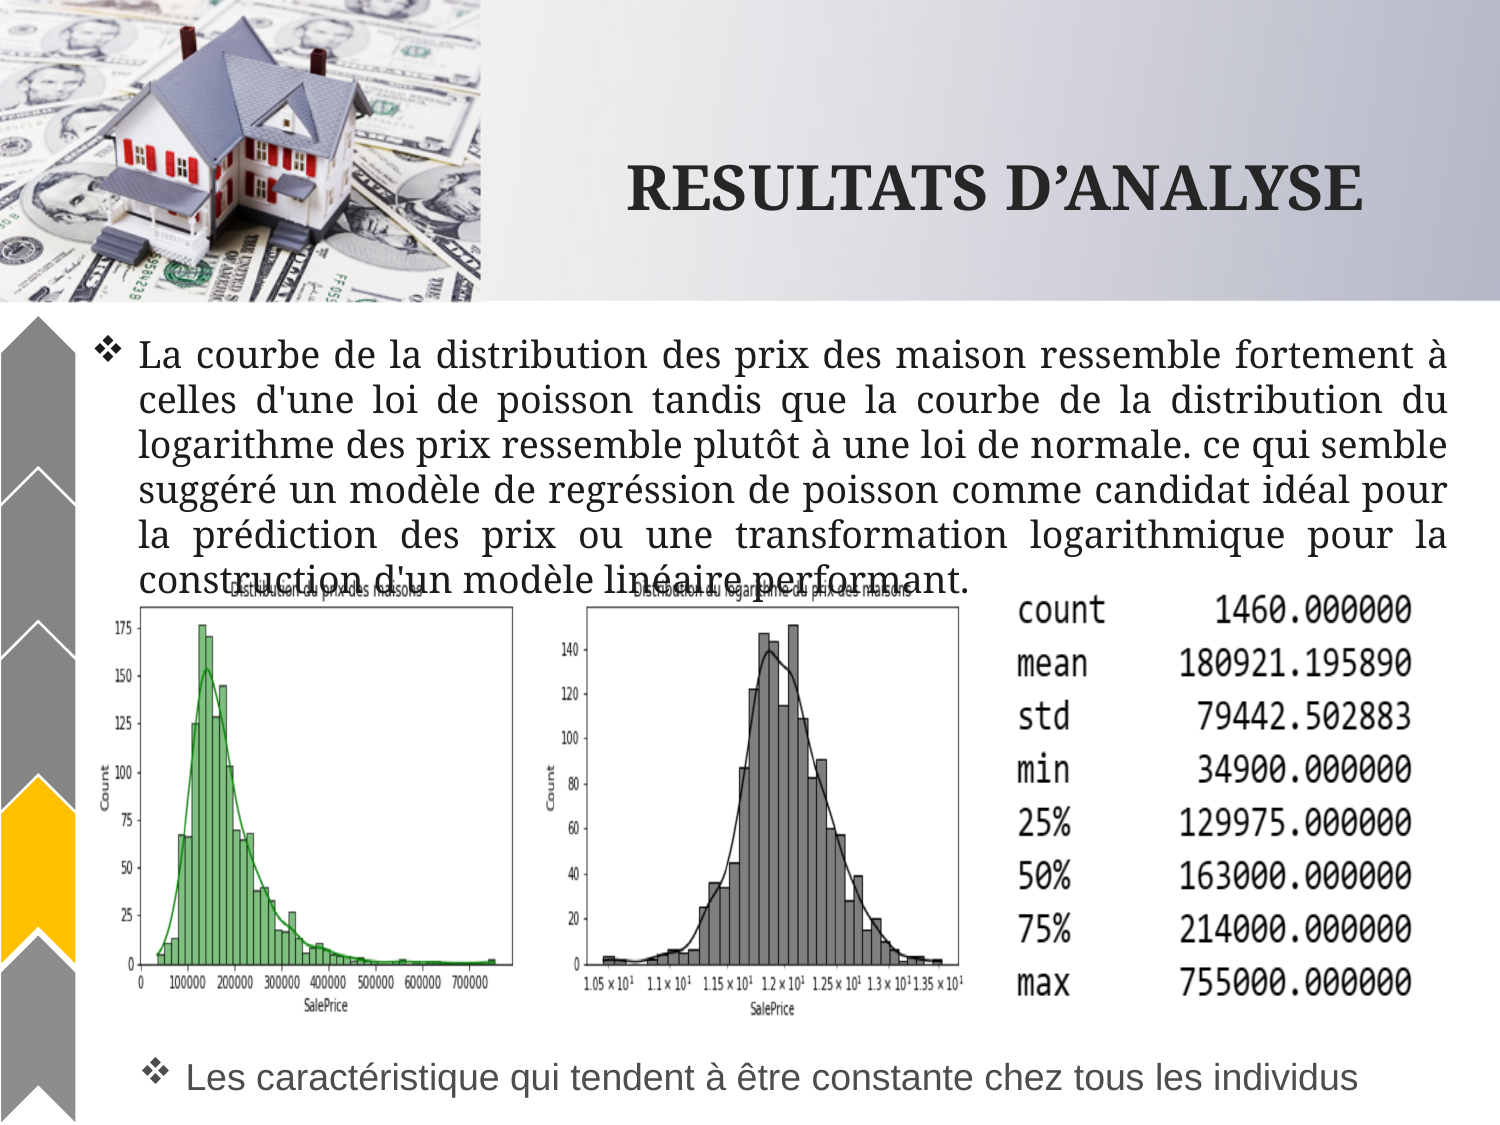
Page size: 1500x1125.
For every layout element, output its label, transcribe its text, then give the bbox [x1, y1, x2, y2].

text_box Les caractéristique qui tendent à être constante chez tous les individus [880, 1045, 1388, 1106]
text_box RESULTATS D’ANALYSE [454, 78, 1500, 293]
picture [0, 0, 1500, 1125]
text_box La courbe de la distribution des prix des maison ressemble fortement à celles d'une loi de poisson tandis que la courbe de la distribution du logarithme des prix ressemble plutôt à une loi de normale. ce qui semble suggéré un modèle de regréssion de poisson comme candidat idéal pour la prédiction des prix ou une transformation logarithmique pour la construction d'un modèle linéaire performant. [880, 323, 1465, 609]
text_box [0, 314, 880, 1125]
